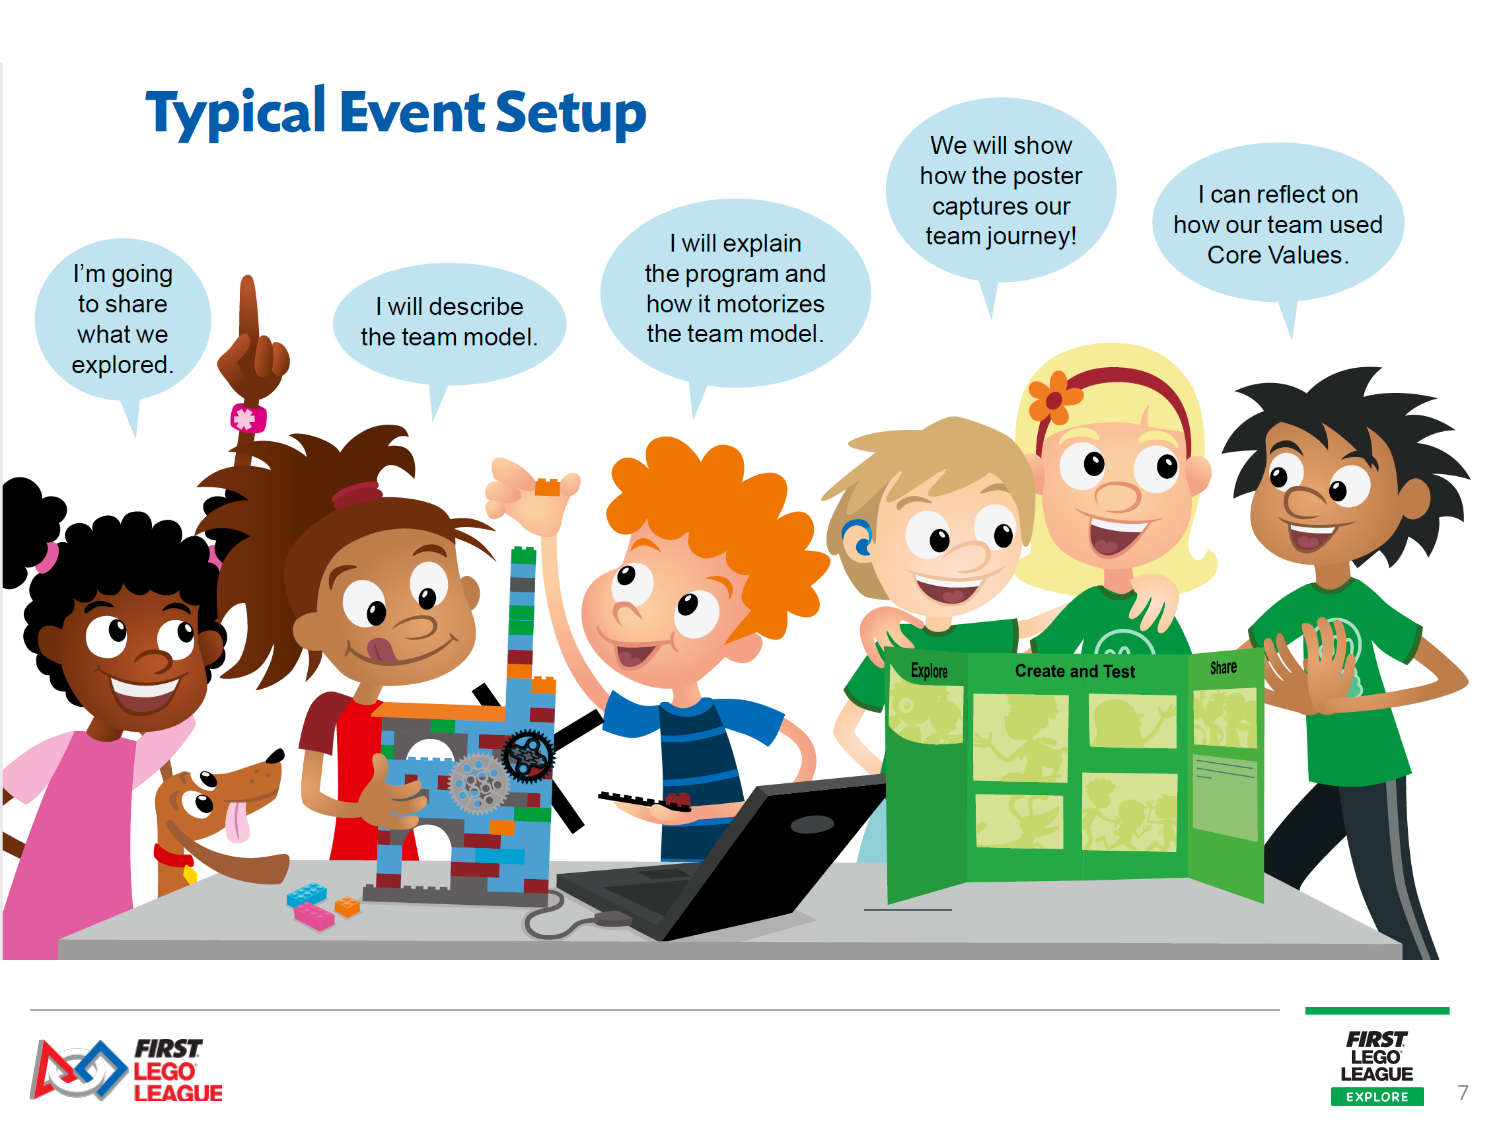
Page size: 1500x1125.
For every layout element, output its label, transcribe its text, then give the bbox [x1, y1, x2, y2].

picture [0, 62, 1500, 960]
slide_number 7 [1425, 1076, 1484, 1111]
